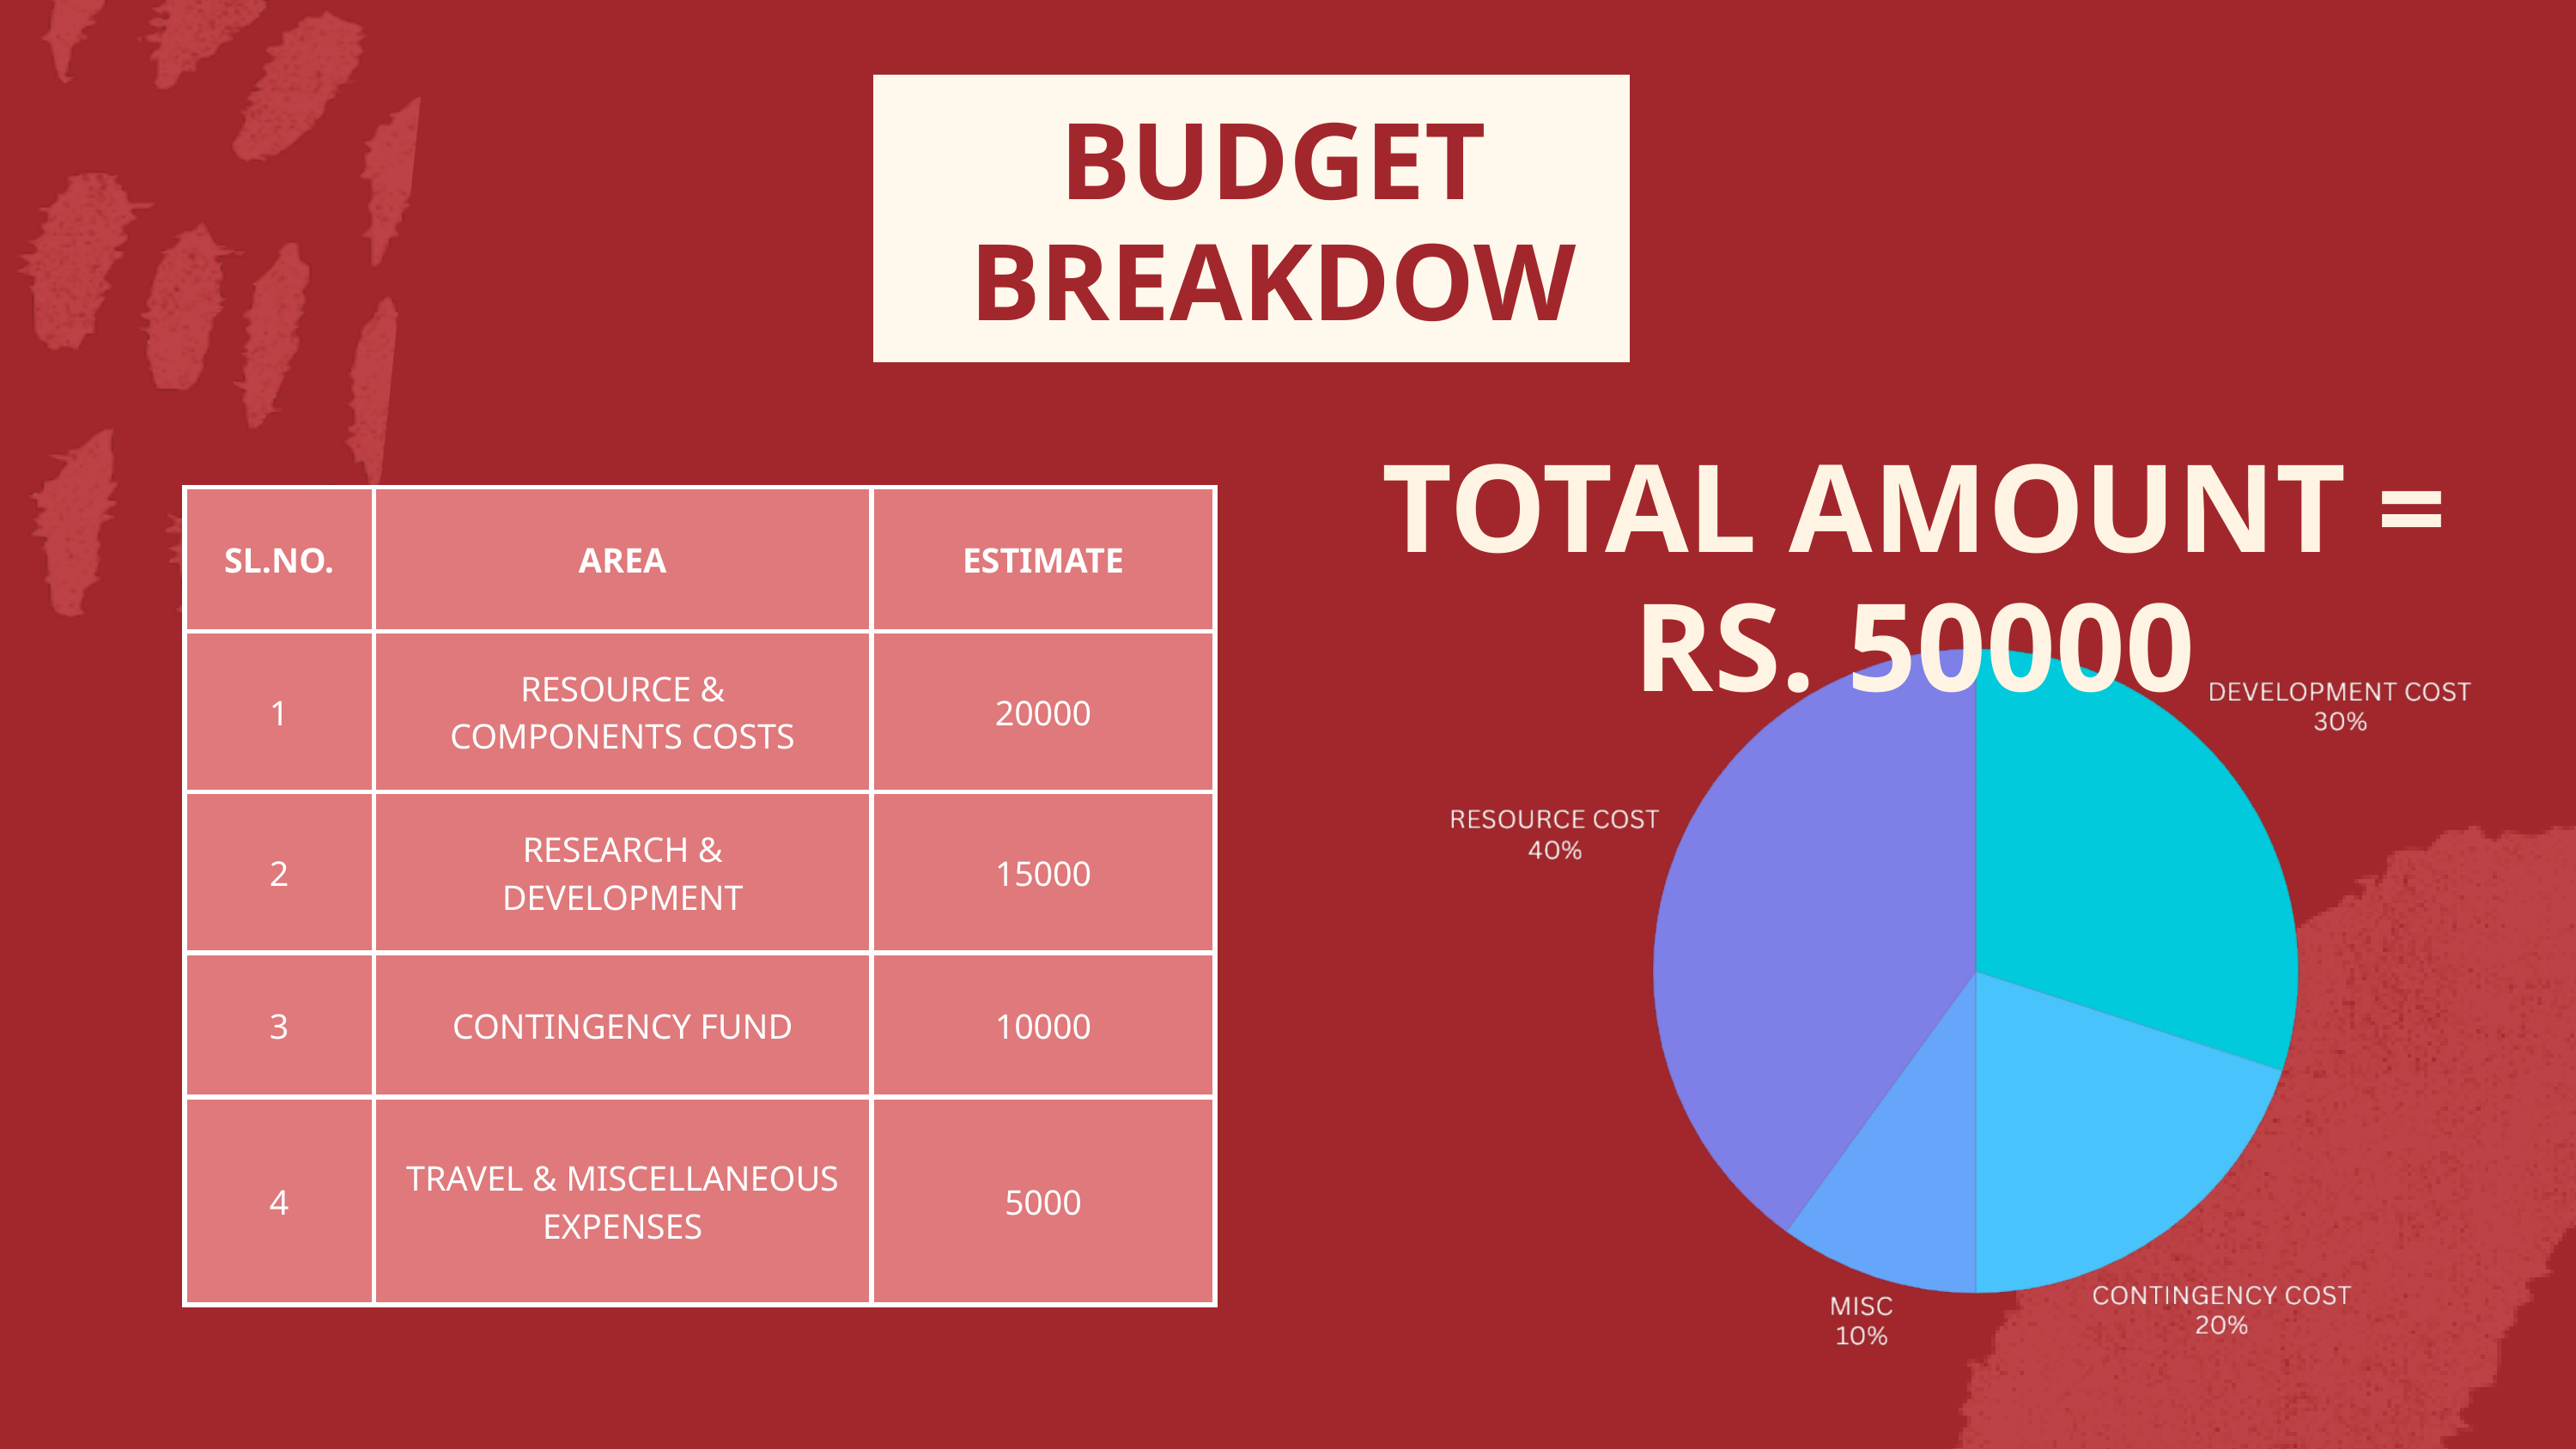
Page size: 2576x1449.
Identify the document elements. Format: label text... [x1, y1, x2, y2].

table_cell 2 [187, 794, 372, 950]
table_cell 5000 [874, 1100, 1212, 1302]
table_cell TRAVEL & MISCELLANEOUS EXPENSES [376, 1100, 869, 1302]
table_cell RESEARCH & DEVELOPMENT [376, 794, 869, 950]
table_cell 3 [187, 955, 372, 1094]
table_cell RESOURCE & COMPONENTS COSTS [376, 634, 869, 790]
table_header ESTIMATE [874, 489, 1212, 629]
text_box TOTAL AMOUNT = RS. 50000 [1288, 438, 2542, 716]
table_cell CONTINGENCY FUND [376, 955, 869, 1094]
table_header AREA [376, 489, 869, 629]
table_cell 20000 [874, 634, 1212, 790]
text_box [872, 74, 1631, 363]
table_header SL.NO. [187, 489, 372, 629]
picture [1348, 546, 2575, 1448]
table_cell 15000 [874, 794, 1212, 950]
table_cell 10000 [874, 955, 1212, 1094]
table_cell 4 [187, 1100, 372, 1302]
table_cell 1 [187, 634, 372, 790]
text_box [0, 0, 431, 706]
